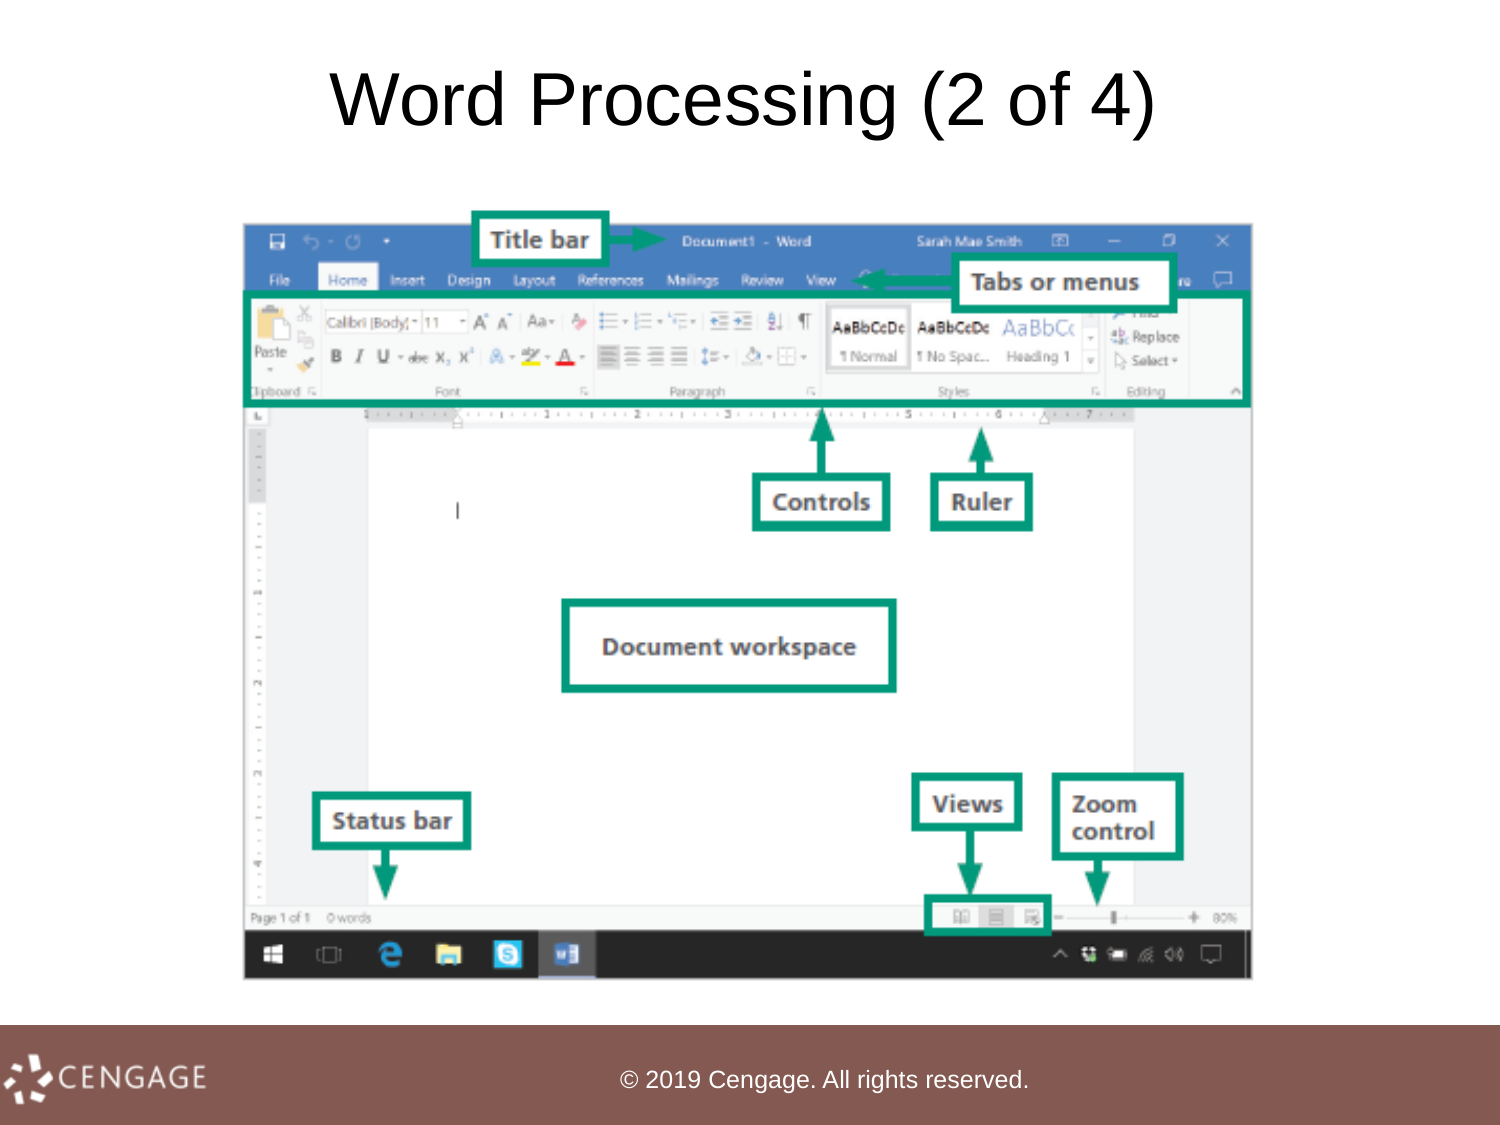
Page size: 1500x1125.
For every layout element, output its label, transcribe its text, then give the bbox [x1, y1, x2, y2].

picture [235, 209, 1265, 987]
picture [0, 1051, 211, 1106]
title Word Processing (2 of 4) [85, 37, 1403, 153]
